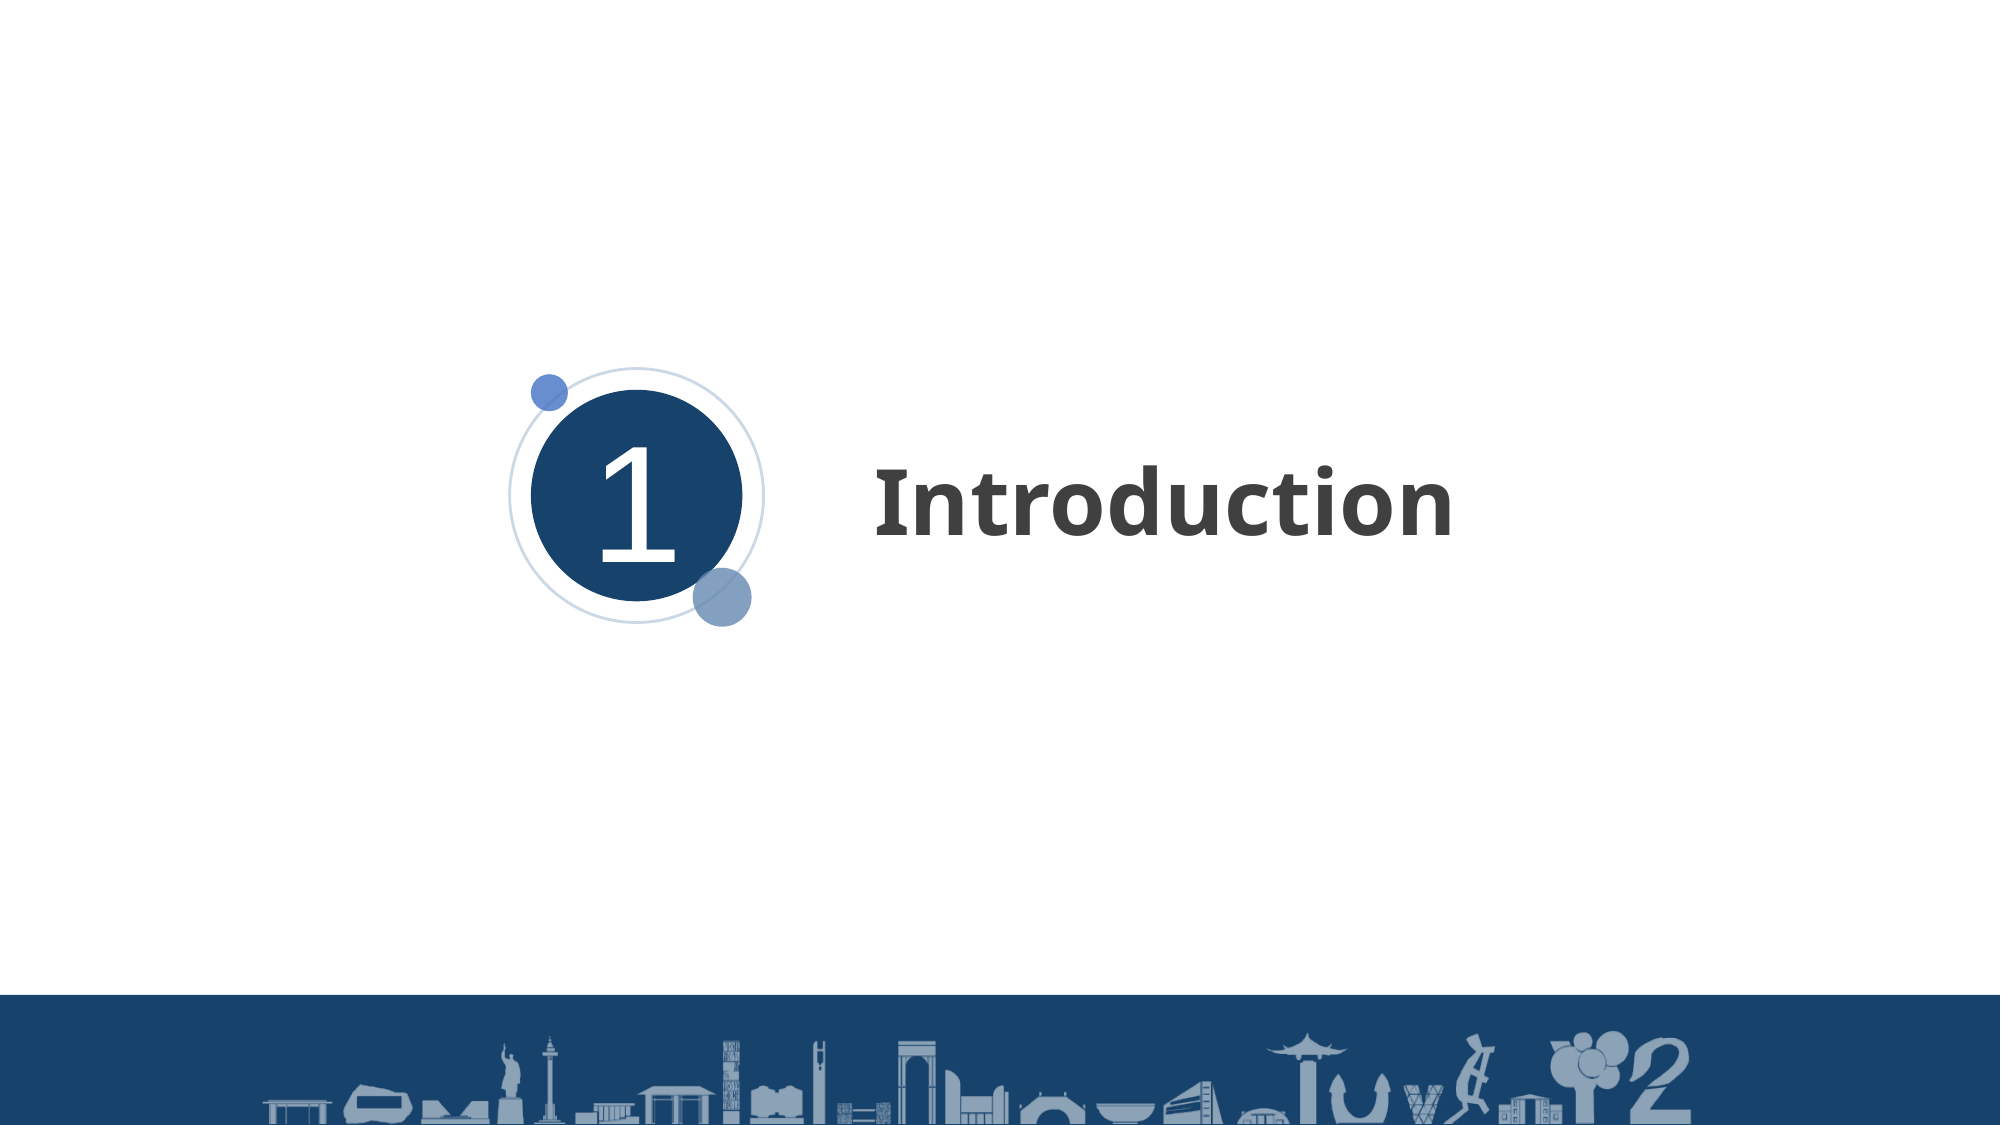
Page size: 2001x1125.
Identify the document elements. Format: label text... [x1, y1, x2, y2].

text_box Introduction [866, 436, 1577, 562]
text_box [509, 368, 764, 627]
picture [258, 1031, 1695, 1124]
text_box [0, 994, 2000, 1125]
